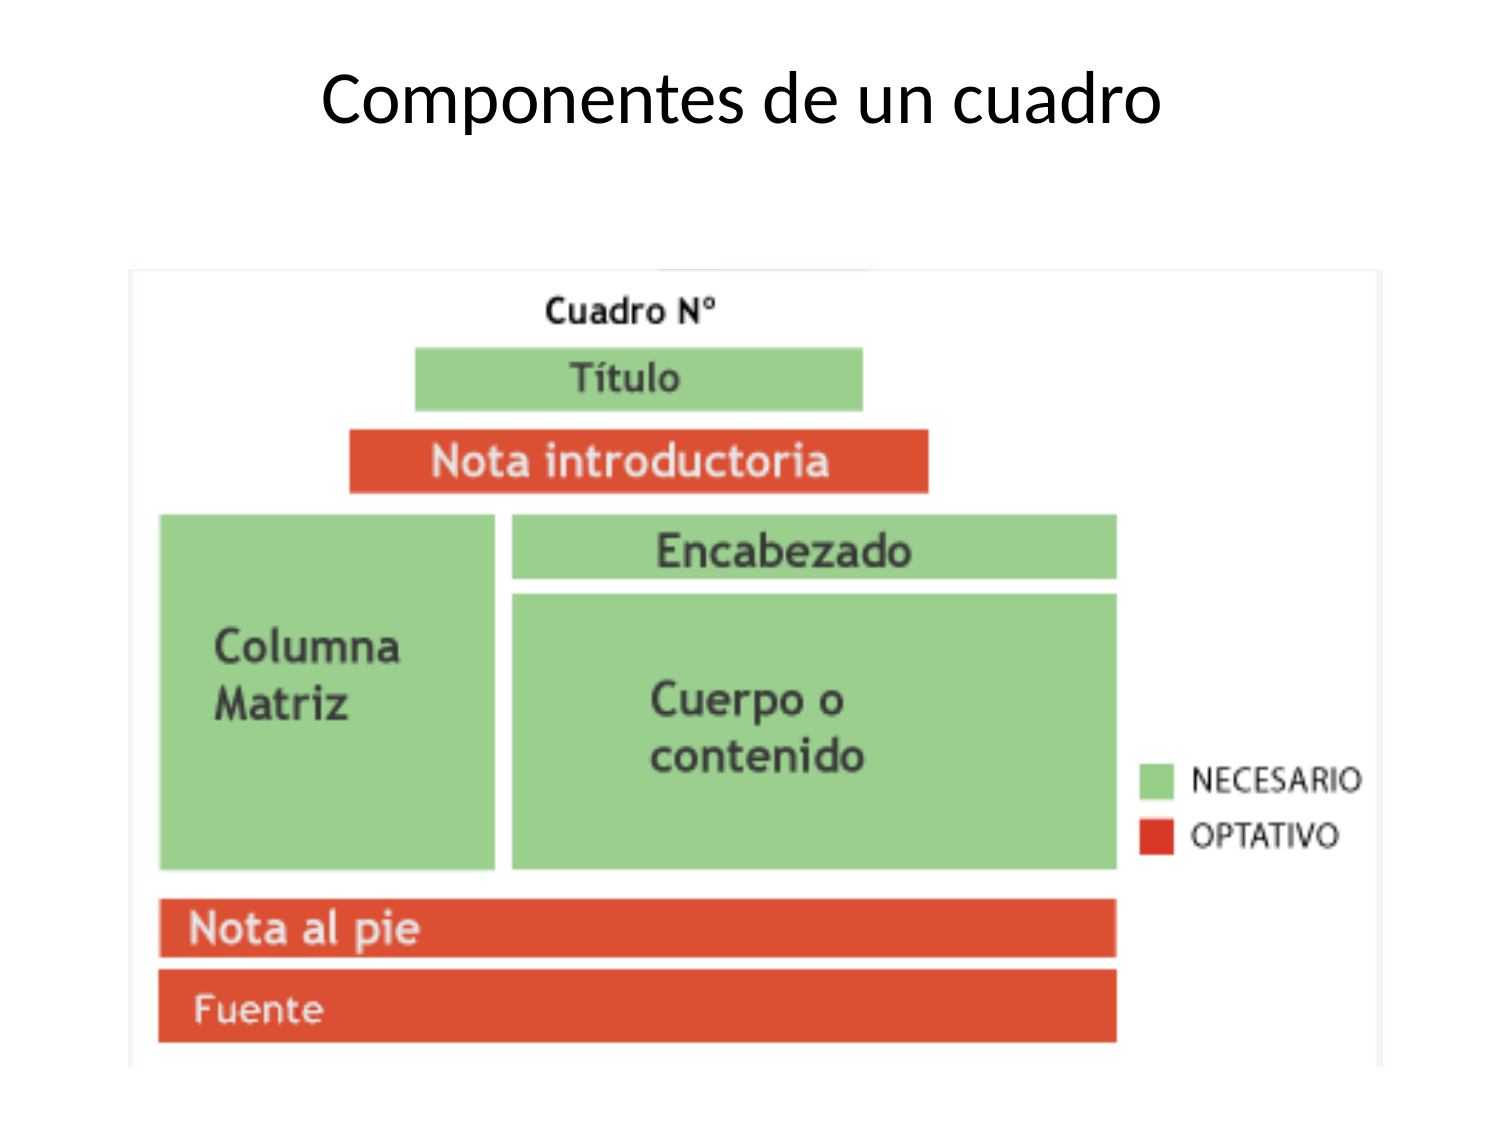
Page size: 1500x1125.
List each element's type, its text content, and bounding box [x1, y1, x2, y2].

picture [128, 269, 1384, 1067]
title Componentes de un cuadro [105, 0, 1381, 188]
